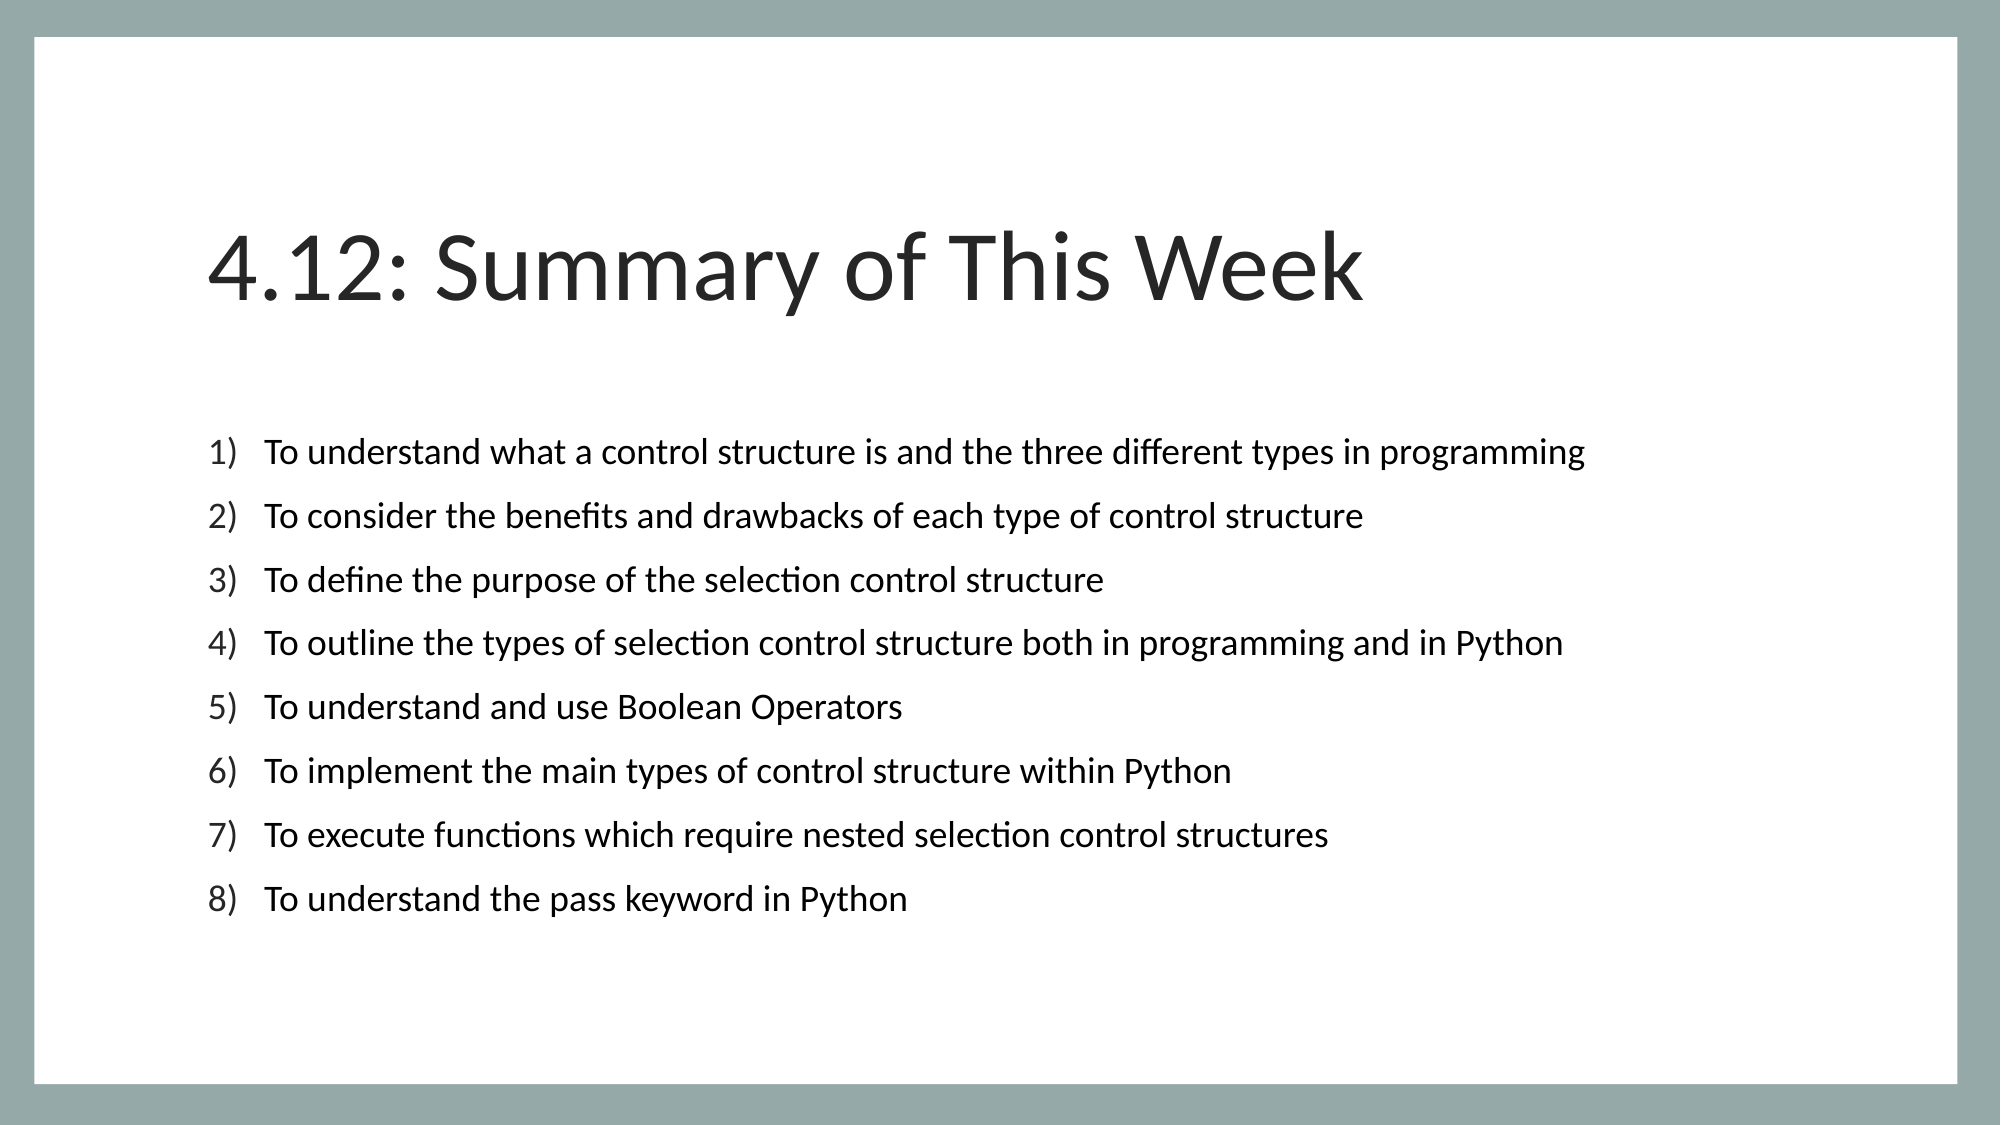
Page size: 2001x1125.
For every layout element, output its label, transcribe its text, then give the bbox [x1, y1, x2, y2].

text_box [34, 37, 1958, 1085]
text_box [0, 0, 2000, 1125]
title 4.12: Summary of This Week [192, 142, 1800, 394]
list To understand what a control structure is and the three different types in programming To consider the benefits and drawbacks of each type of control structure To define the purpose of the selection control structure To outline the types of selection control structure both in programming and in Python To understand and use Boolean Operators To implement the main types of control structure within Python To execute functions which require nested selection control structures To understand the pass keyword in Python [192, 419, 1800, 979]
